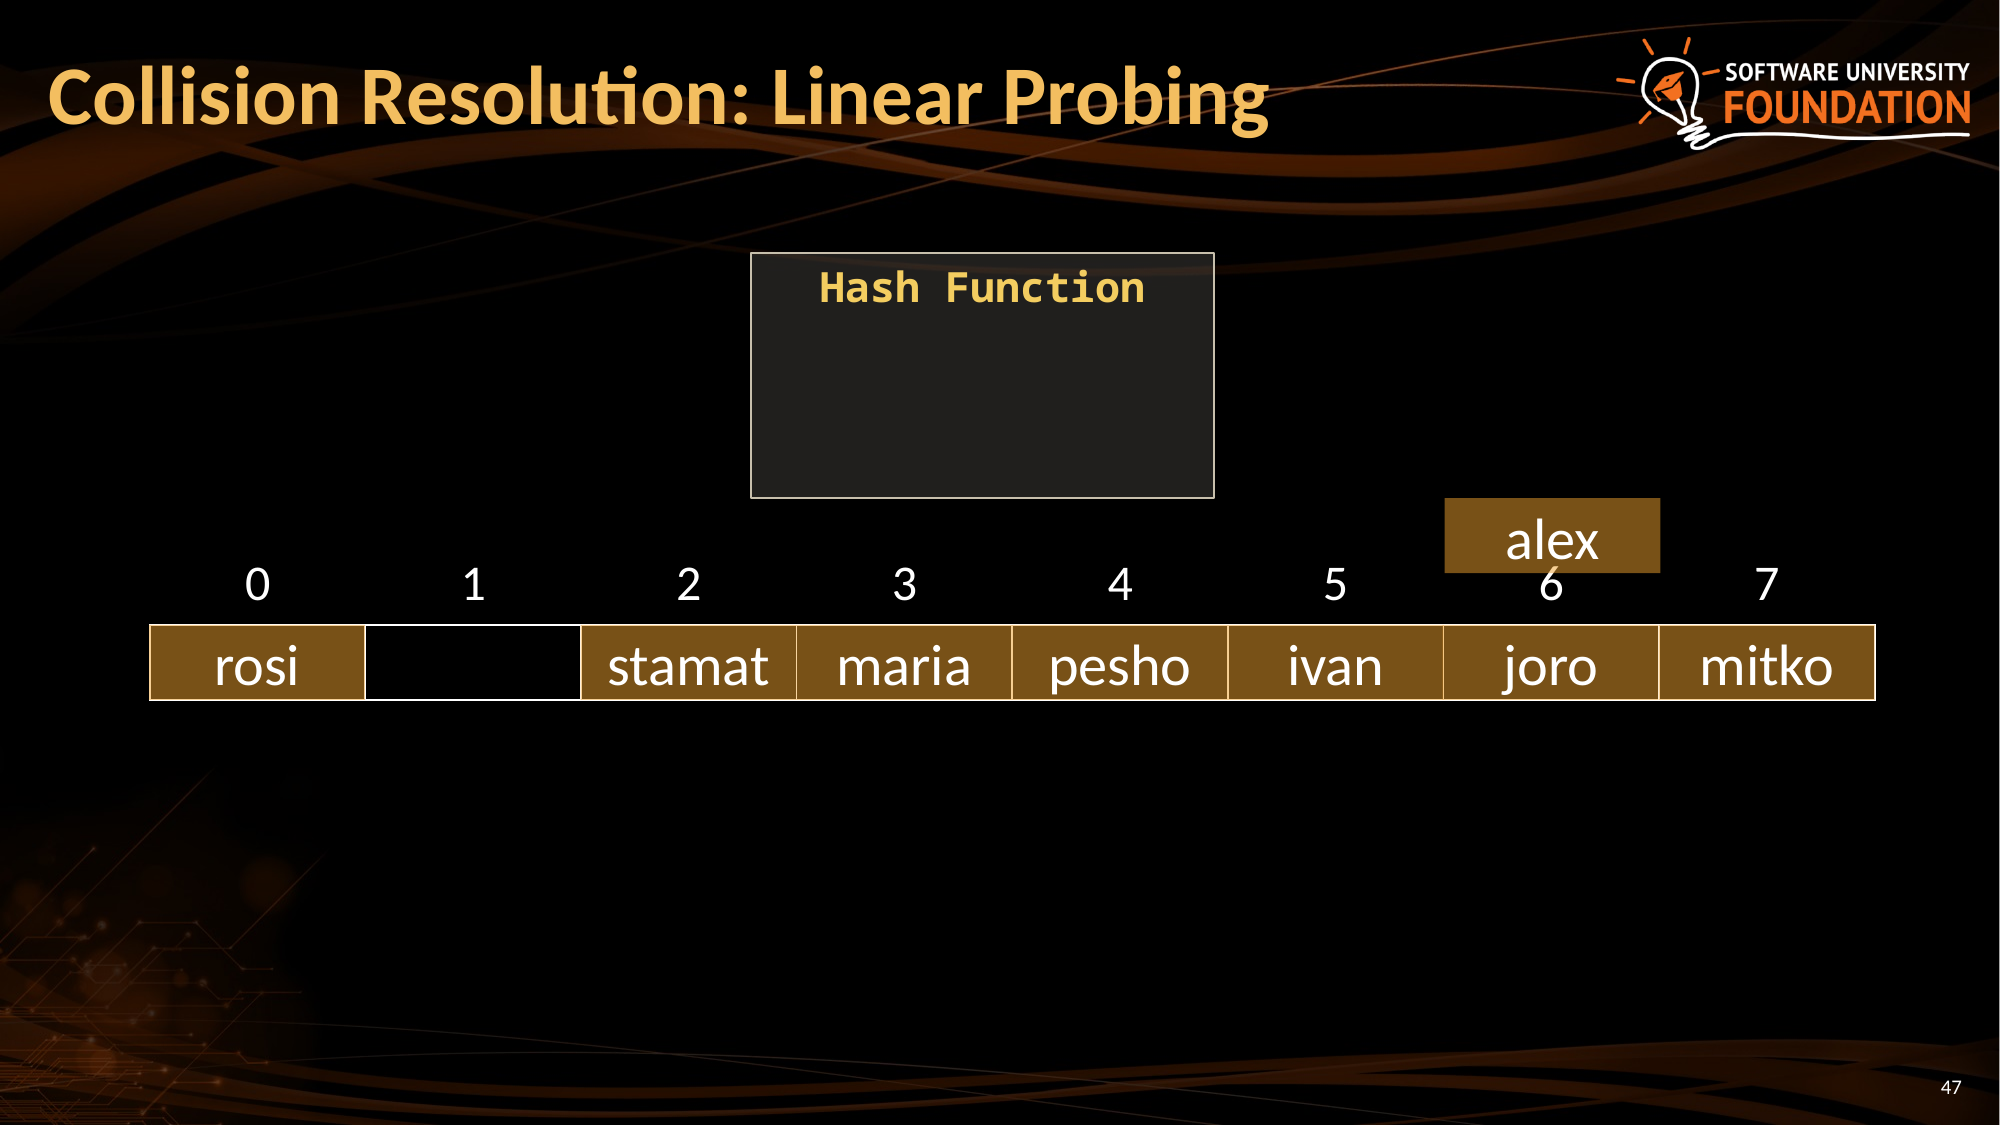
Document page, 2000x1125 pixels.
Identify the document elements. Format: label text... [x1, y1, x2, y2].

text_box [751, 252, 1214, 499]
table_cell [366, 626, 580, 699]
table_header 7 [1659, 550, 1875, 624]
title Collision Resolution: Linear Probing [30, 6, 1602, 189]
text_box rosi [149, 624, 365, 700]
text_box maria [797, 624, 1012, 700]
text_box pesho [1012, 624, 1228, 700]
text_box mitko [1659, 624, 1875, 700]
table_header 1 [365, 550, 581, 624]
table_header 5 [1228, 550, 1443, 624]
slide_number 47 [1897, 1070, 1968, 1103]
text_box alex [1444, 498, 1661, 574]
text_box stamat [580, 624, 797, 700]
text_box ivan [1228, 624, 1442, 700]
table_header 4 [1012, 550, 1228, 624]
table_header 3 [797, 550, 1012, 624]
table_header 6 [1443, 550, 1659, 624]
table_header 0 [150, 550, 365, 624]
table_header 2 [581, 550, 797, 624]
picture [0, 0, 2000, 1125]
text_box joro [1442, 624, 1659, 700]
